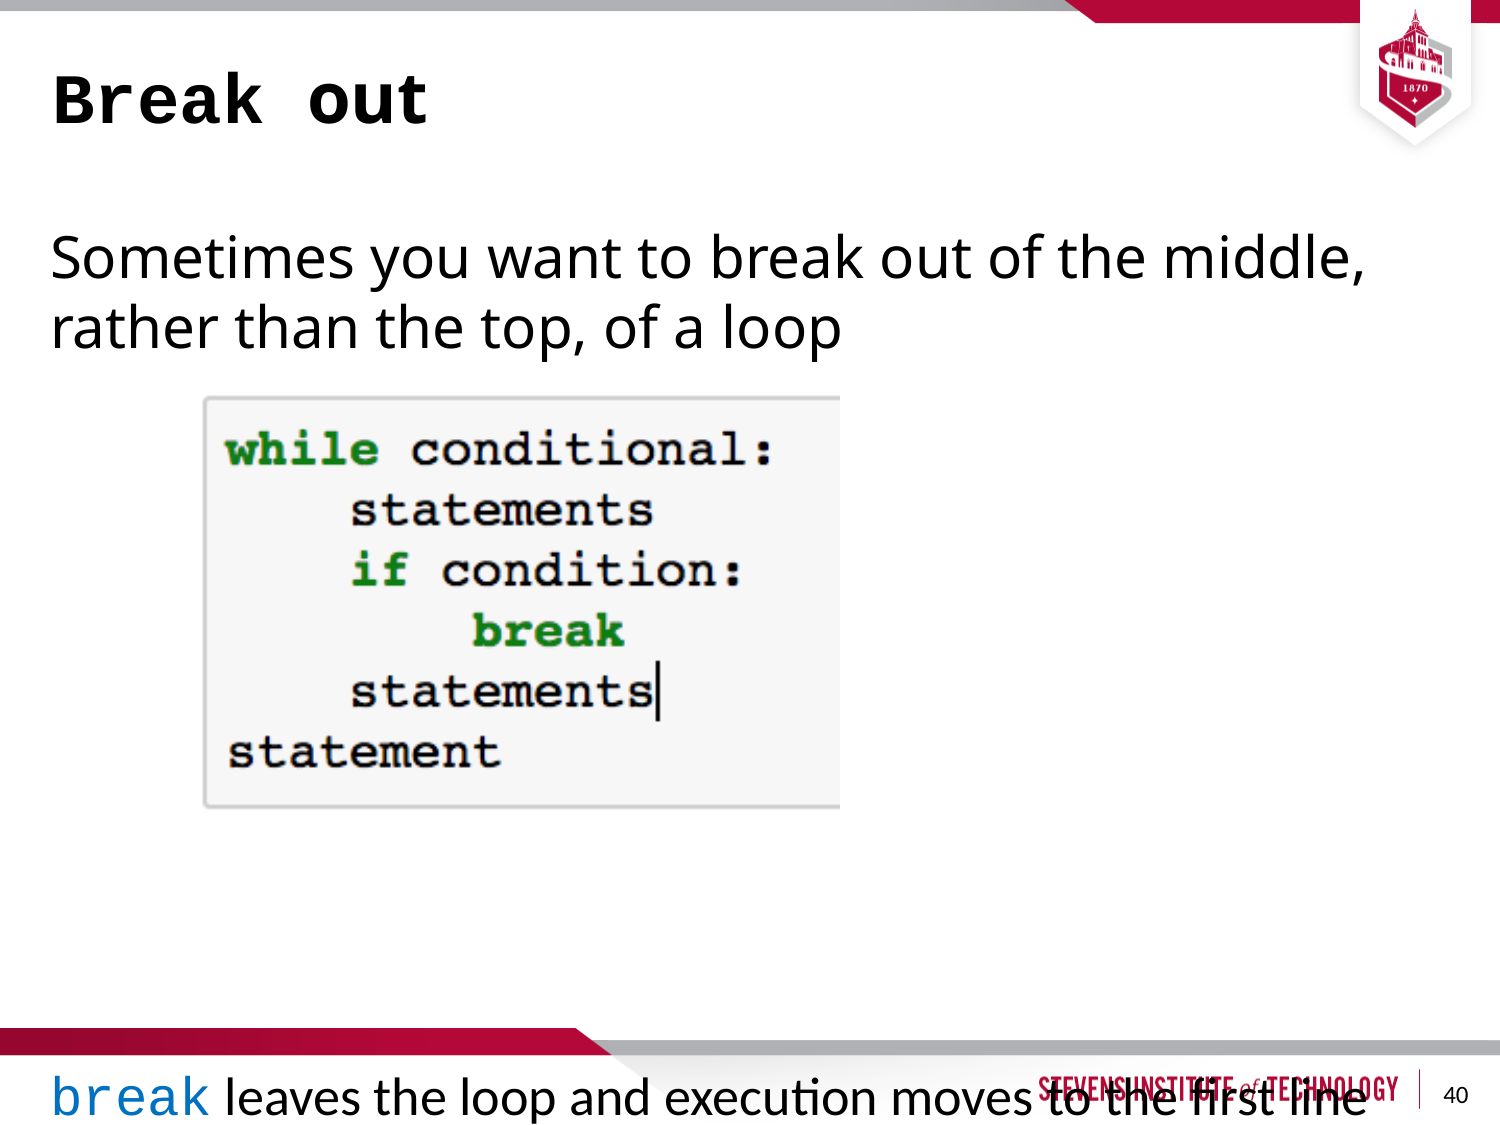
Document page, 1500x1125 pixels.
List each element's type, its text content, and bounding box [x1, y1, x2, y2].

title Break out [37, 45, 1338, 150]
picture [197, 386, 840, 823]
list Sometimes you want to break out of the middle, rather than the top, of a loop break leaves the loop and execution moves to the first line following the while block [35, 212, 1461, 953]
slide_number 40 [1428, 1071, 1490, 1108]
picture [0, 1028, 1500, 1125]
picture [0, 0, 1500, 160]
